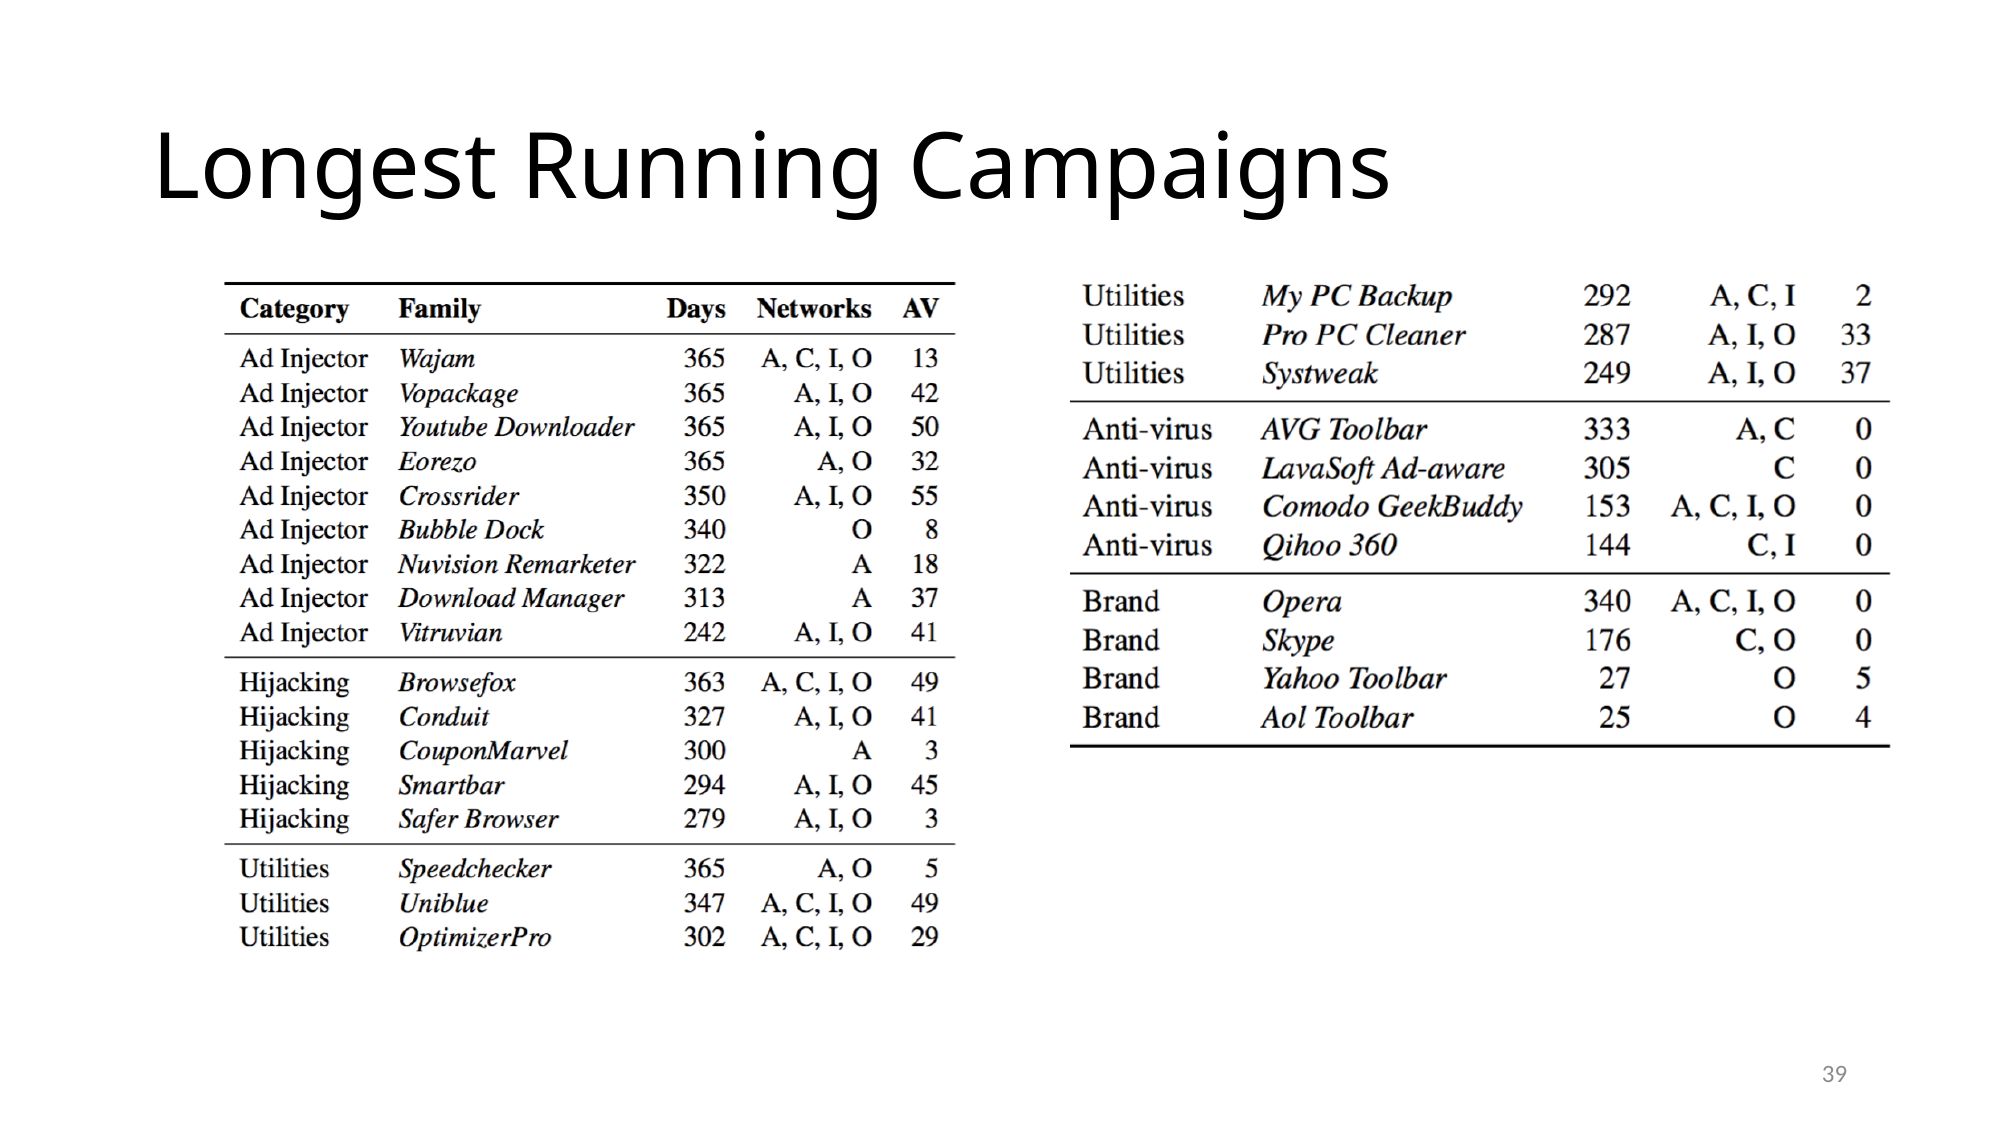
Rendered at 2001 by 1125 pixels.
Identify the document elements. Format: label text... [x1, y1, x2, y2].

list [217, 277, 961, 959]
picture [1070, 277, 1900, 759]
title Longest Running Campaigns [137, 59, 1863, 278]
slide_number 39 [1412, 1042, 1863, 1103]
